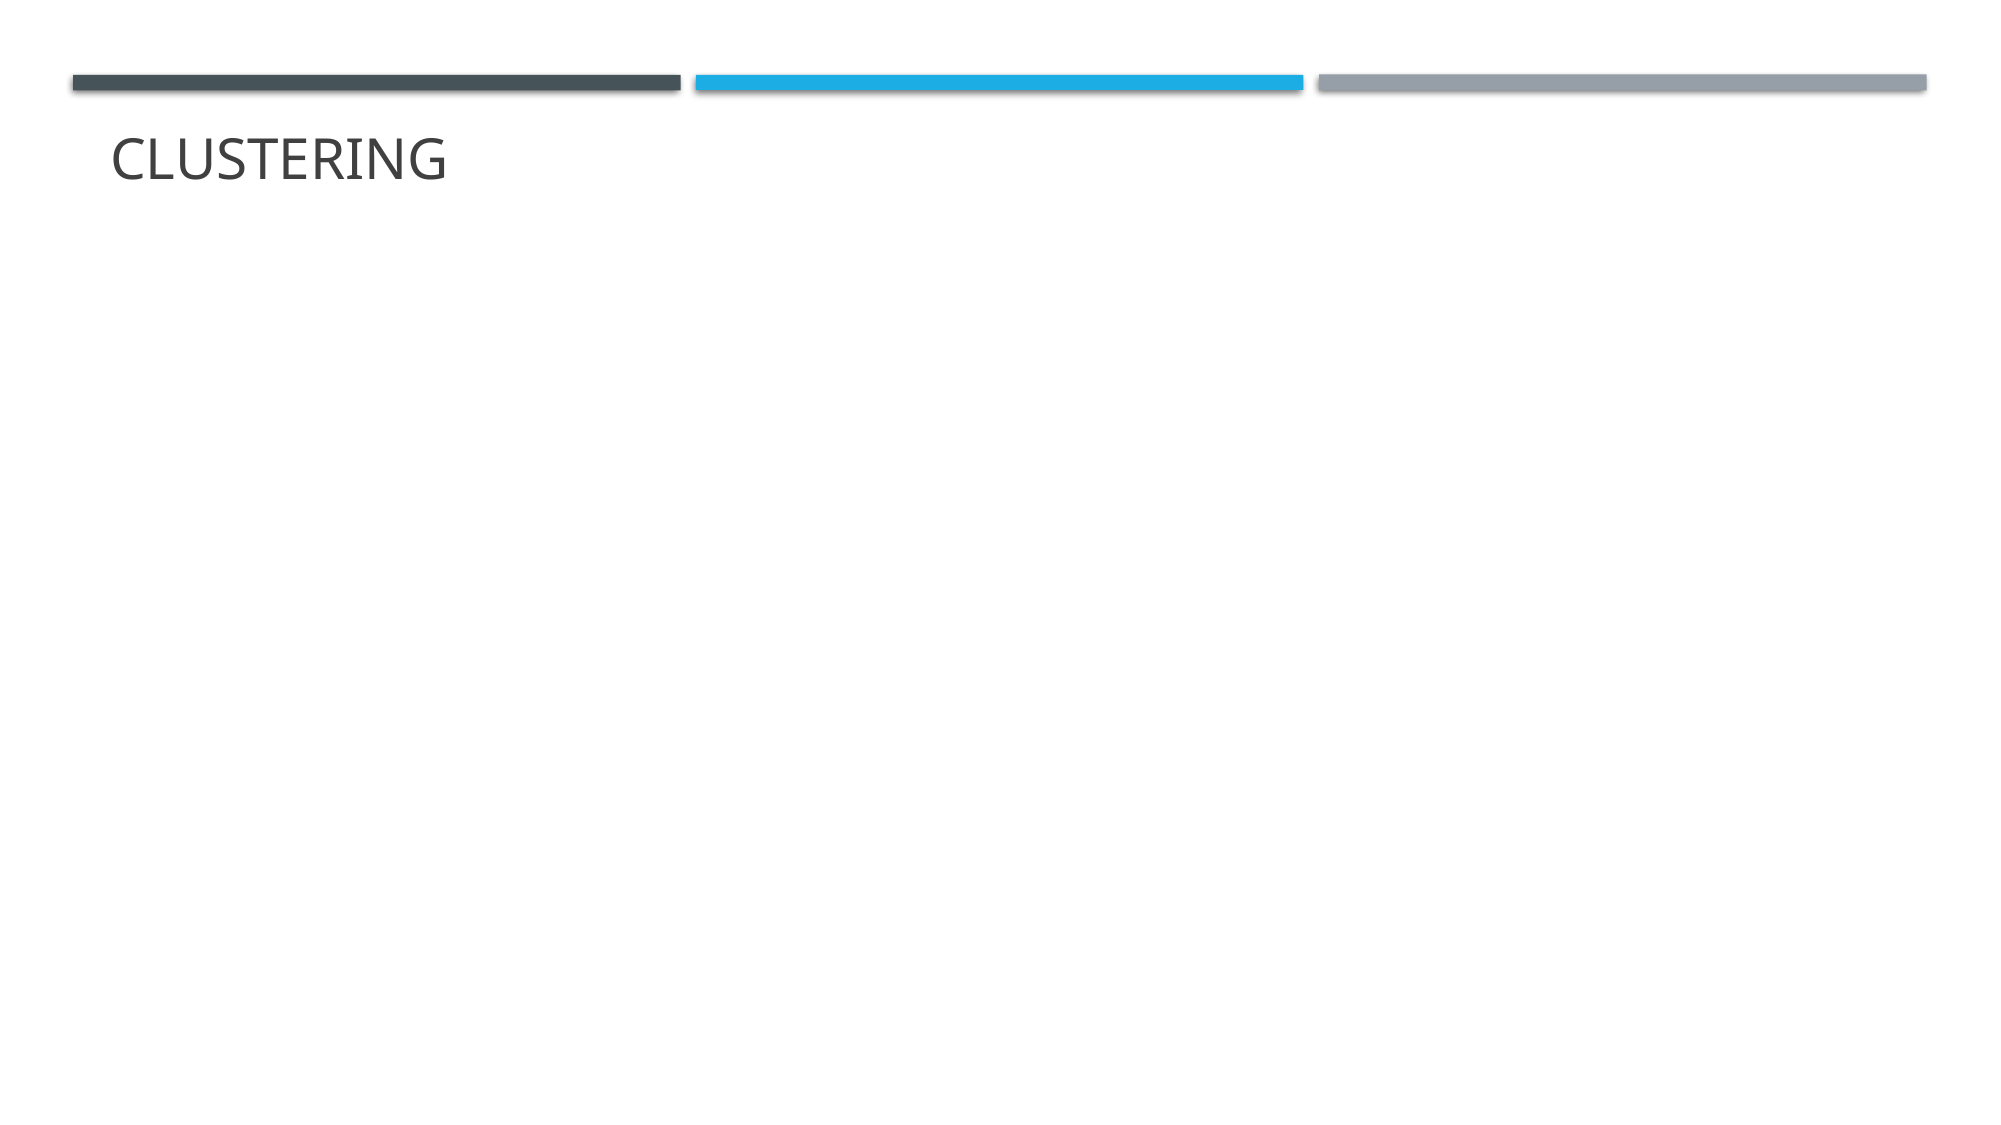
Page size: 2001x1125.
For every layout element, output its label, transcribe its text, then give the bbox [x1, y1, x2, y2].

text_box Clustering [95, 115, 1905, 198]
